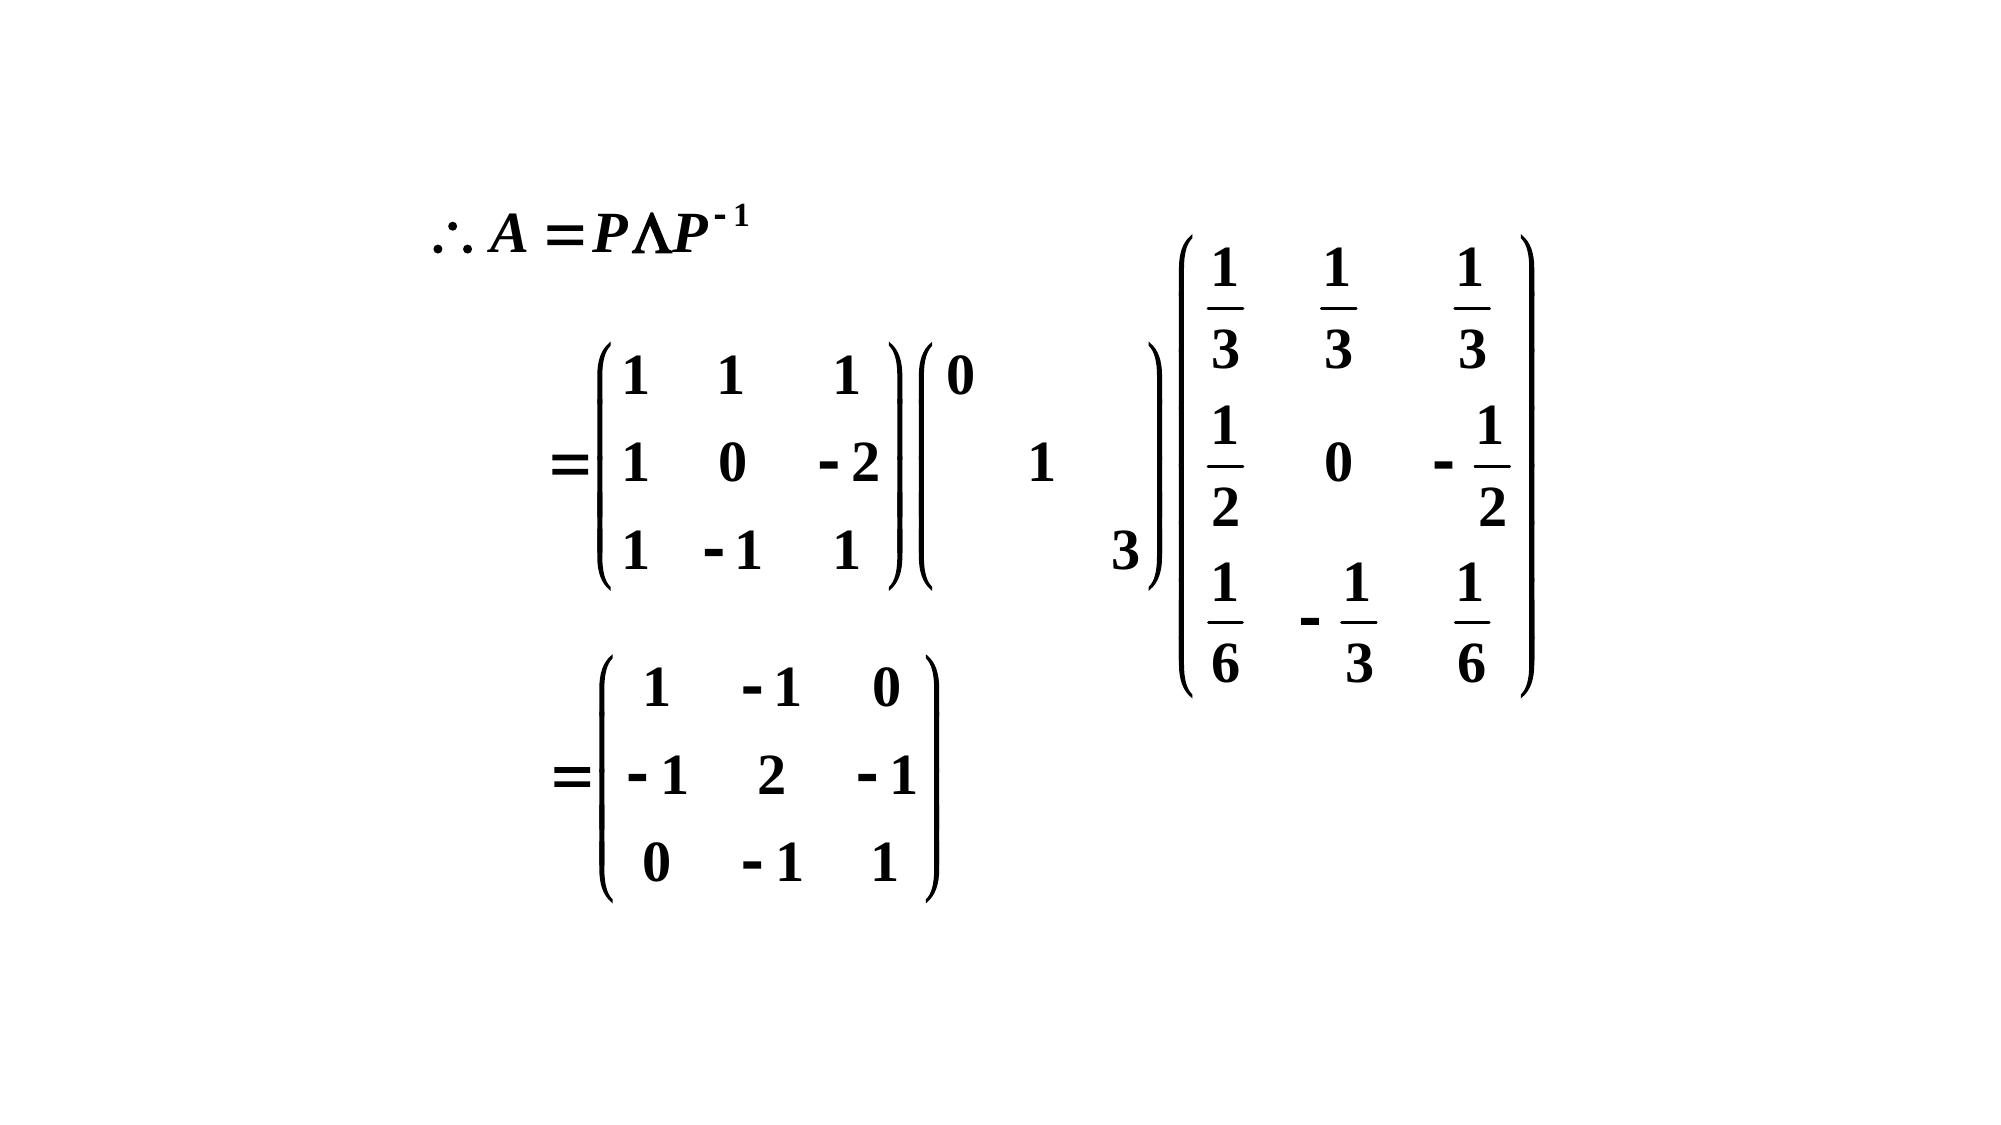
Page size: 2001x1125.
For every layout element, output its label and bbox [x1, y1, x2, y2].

text_box [433, 193, 753, 257]
text_box [545, 650, 951, 907]
text_box [543, 231, 1547, 701]
